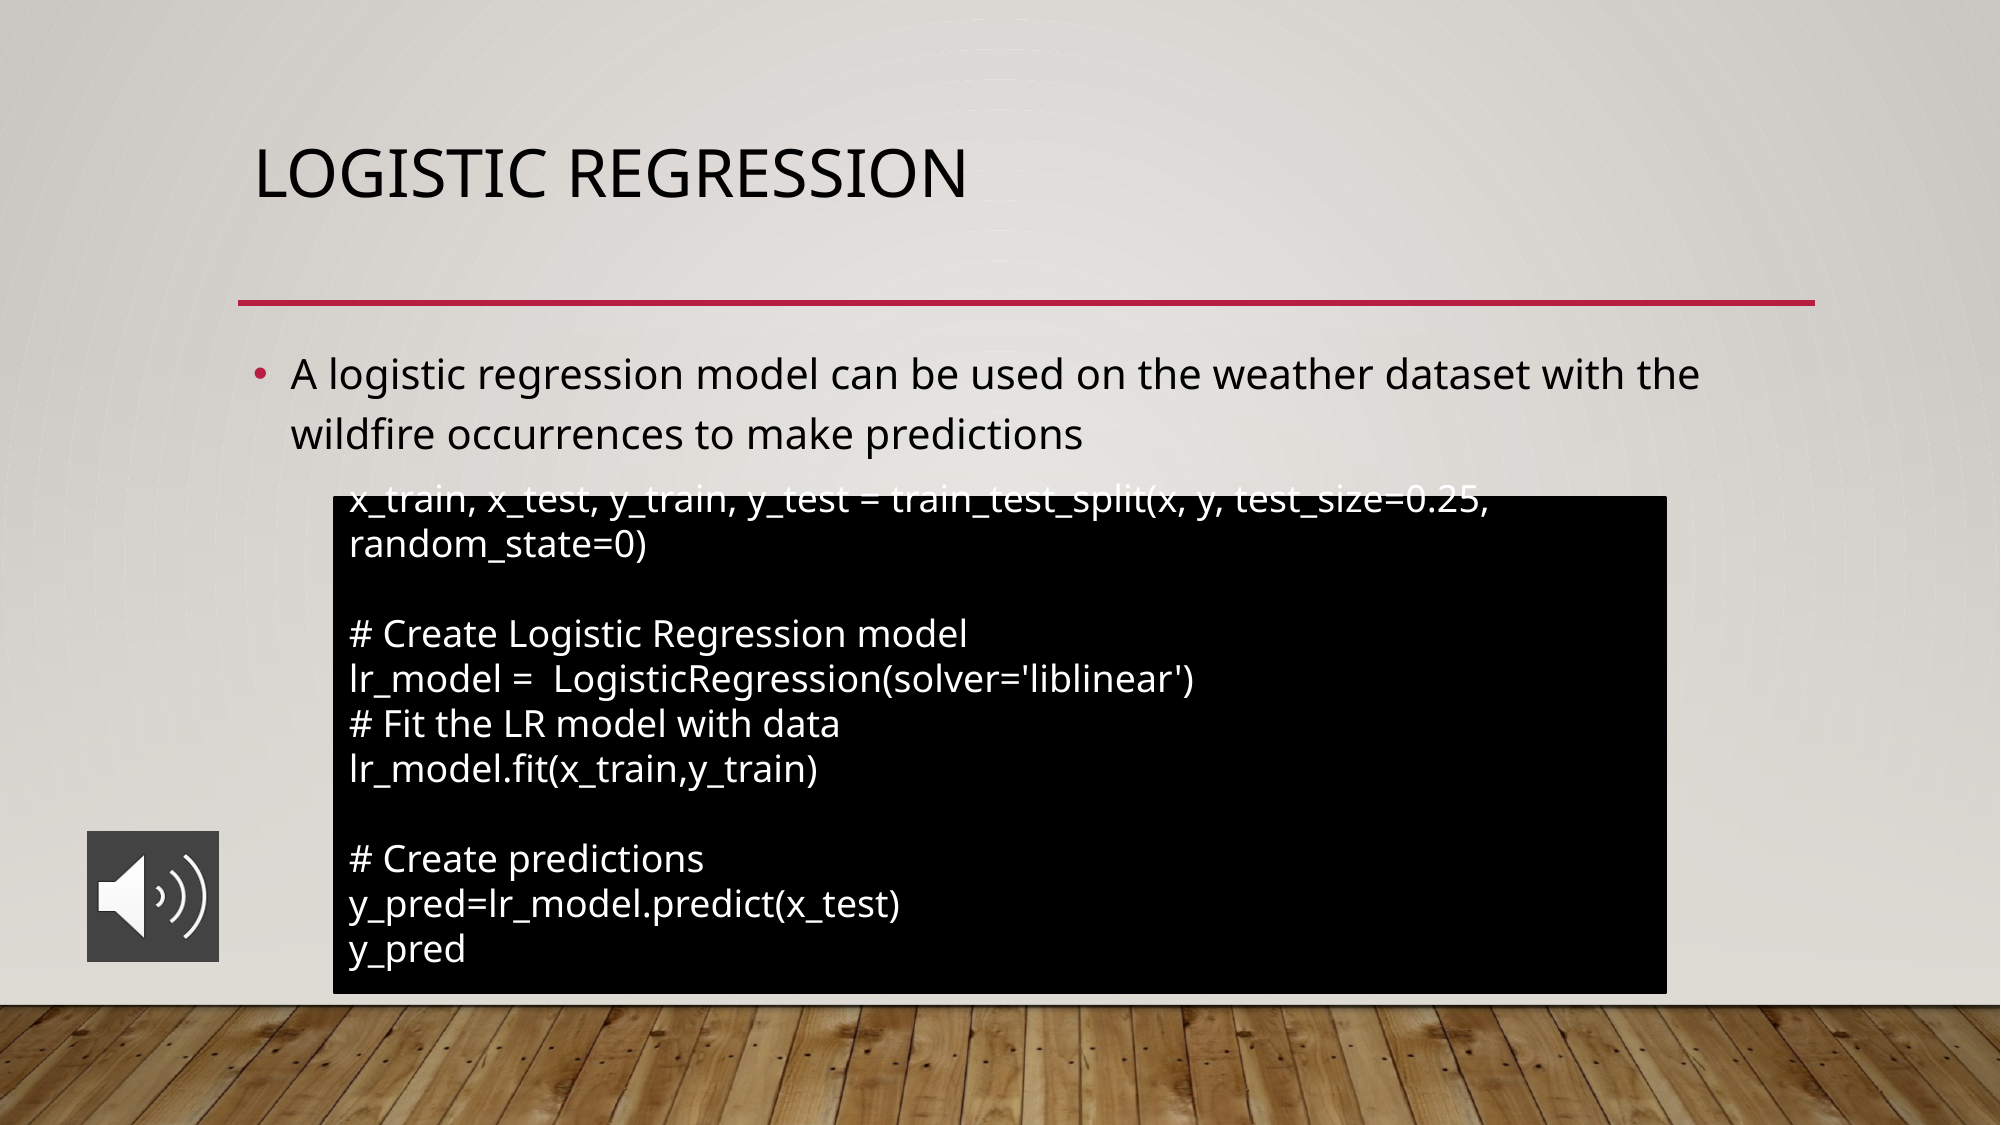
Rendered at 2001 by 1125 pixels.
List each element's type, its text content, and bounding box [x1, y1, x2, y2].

list A logistic regression model can be used on the weather dataset with the wildfire occurrences to make predictions [238, 330, 1814, 897]
picture [0, 1005, 2000, 1125]
text_box x_train, x_test, y_train, y_test = train_test_split(x, y, test_size=0.25, random_state=0) # Create Logistic Regression model lr_model = LogisticRegression(solver='liblinear') # Fit the LR model with data lr_model.fit(x_train,y_train) # Create predictions y_pred=lr_model.predict(x_test) y_pred [333, 496, 1667, 994]
picture [85, 829, 220, 964]
title Logistic Regression [238, 131, 1814, 305]
